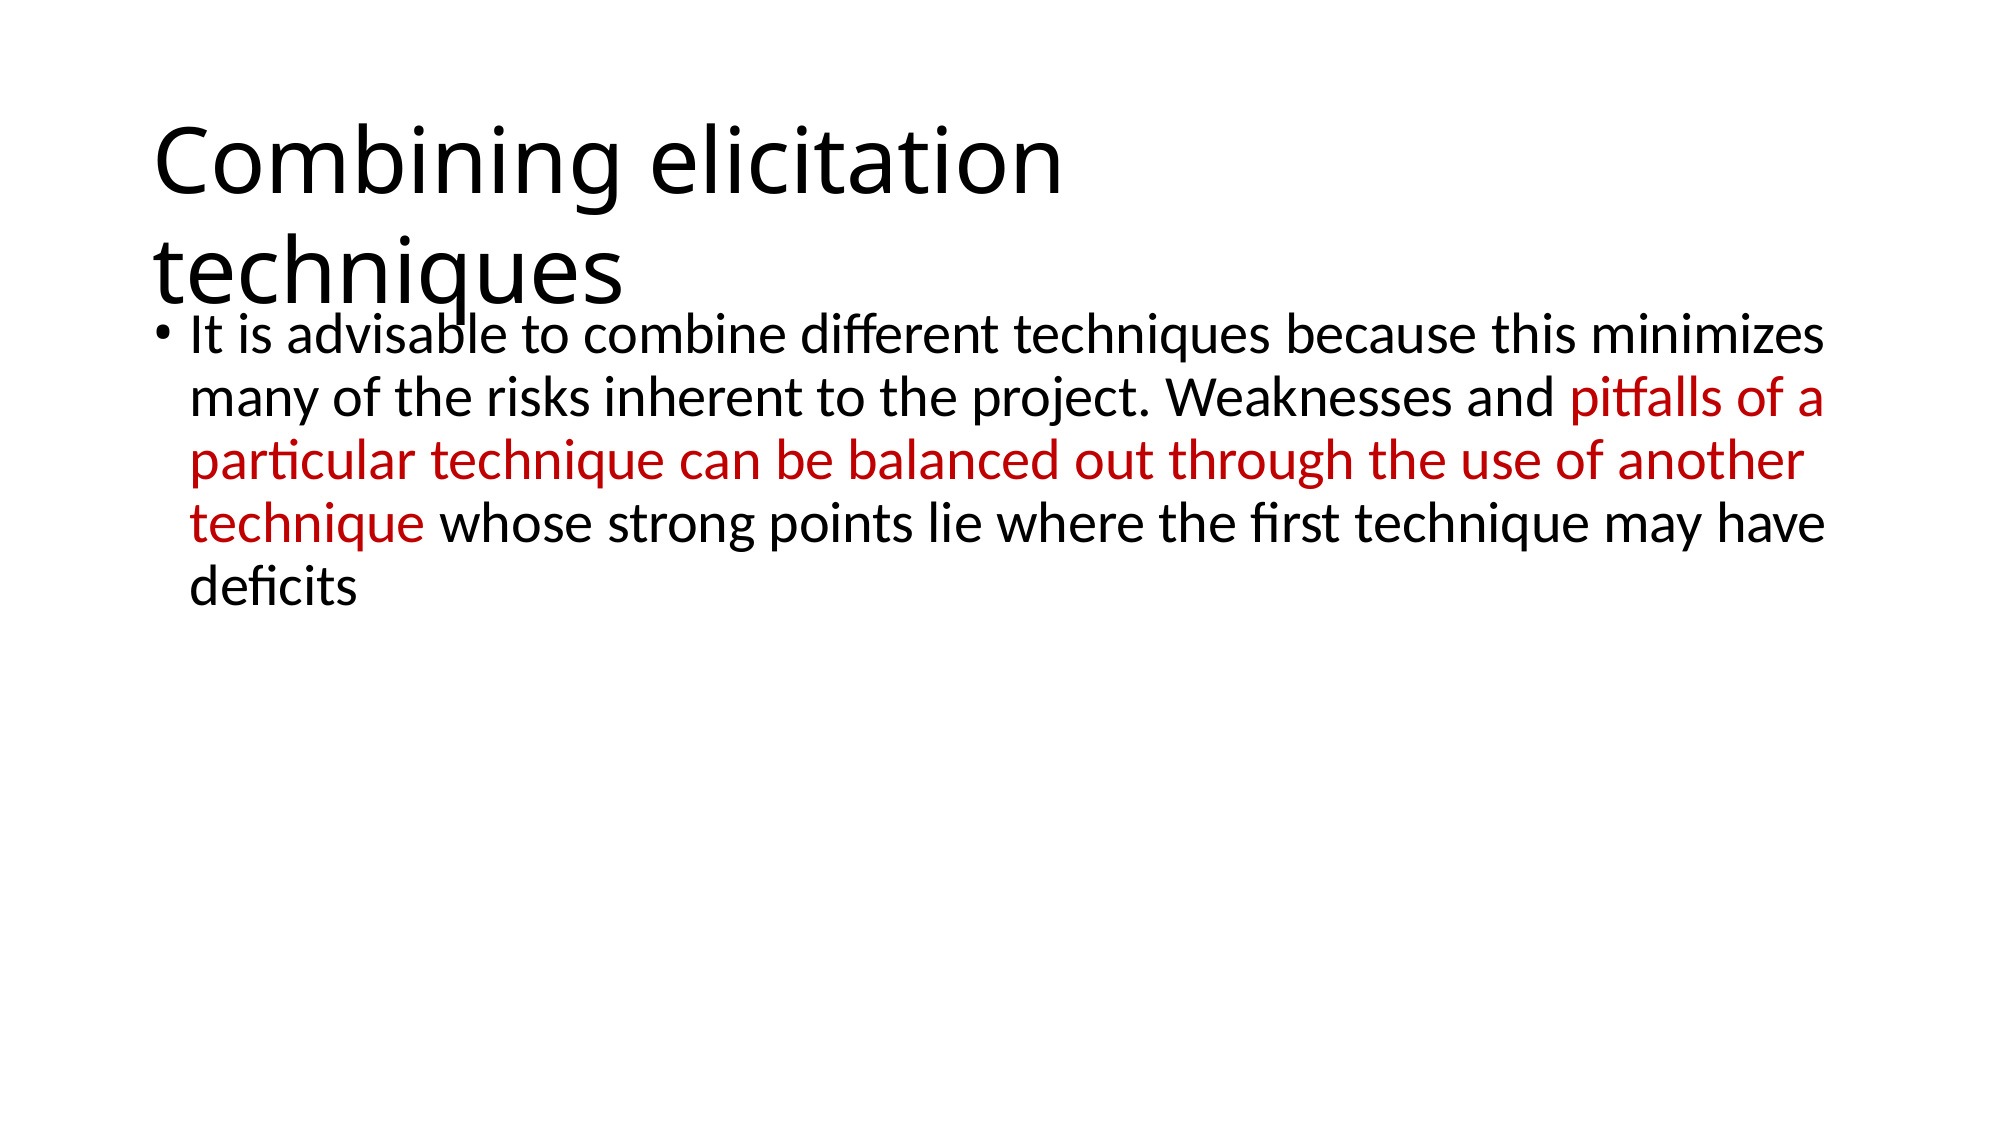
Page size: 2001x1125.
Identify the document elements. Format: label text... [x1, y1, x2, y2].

text_box It is advisable to combine different techniques because this minimizes many of the risks inherent to the project. Weaknesses and pitfalls of a particular technique can be balanced out through the use of another technique whose strong points lie where the first technique may have deficits [150, 294, 1843, 618]
title Combining elicitation techniques [150, 100, 1360, 294]
